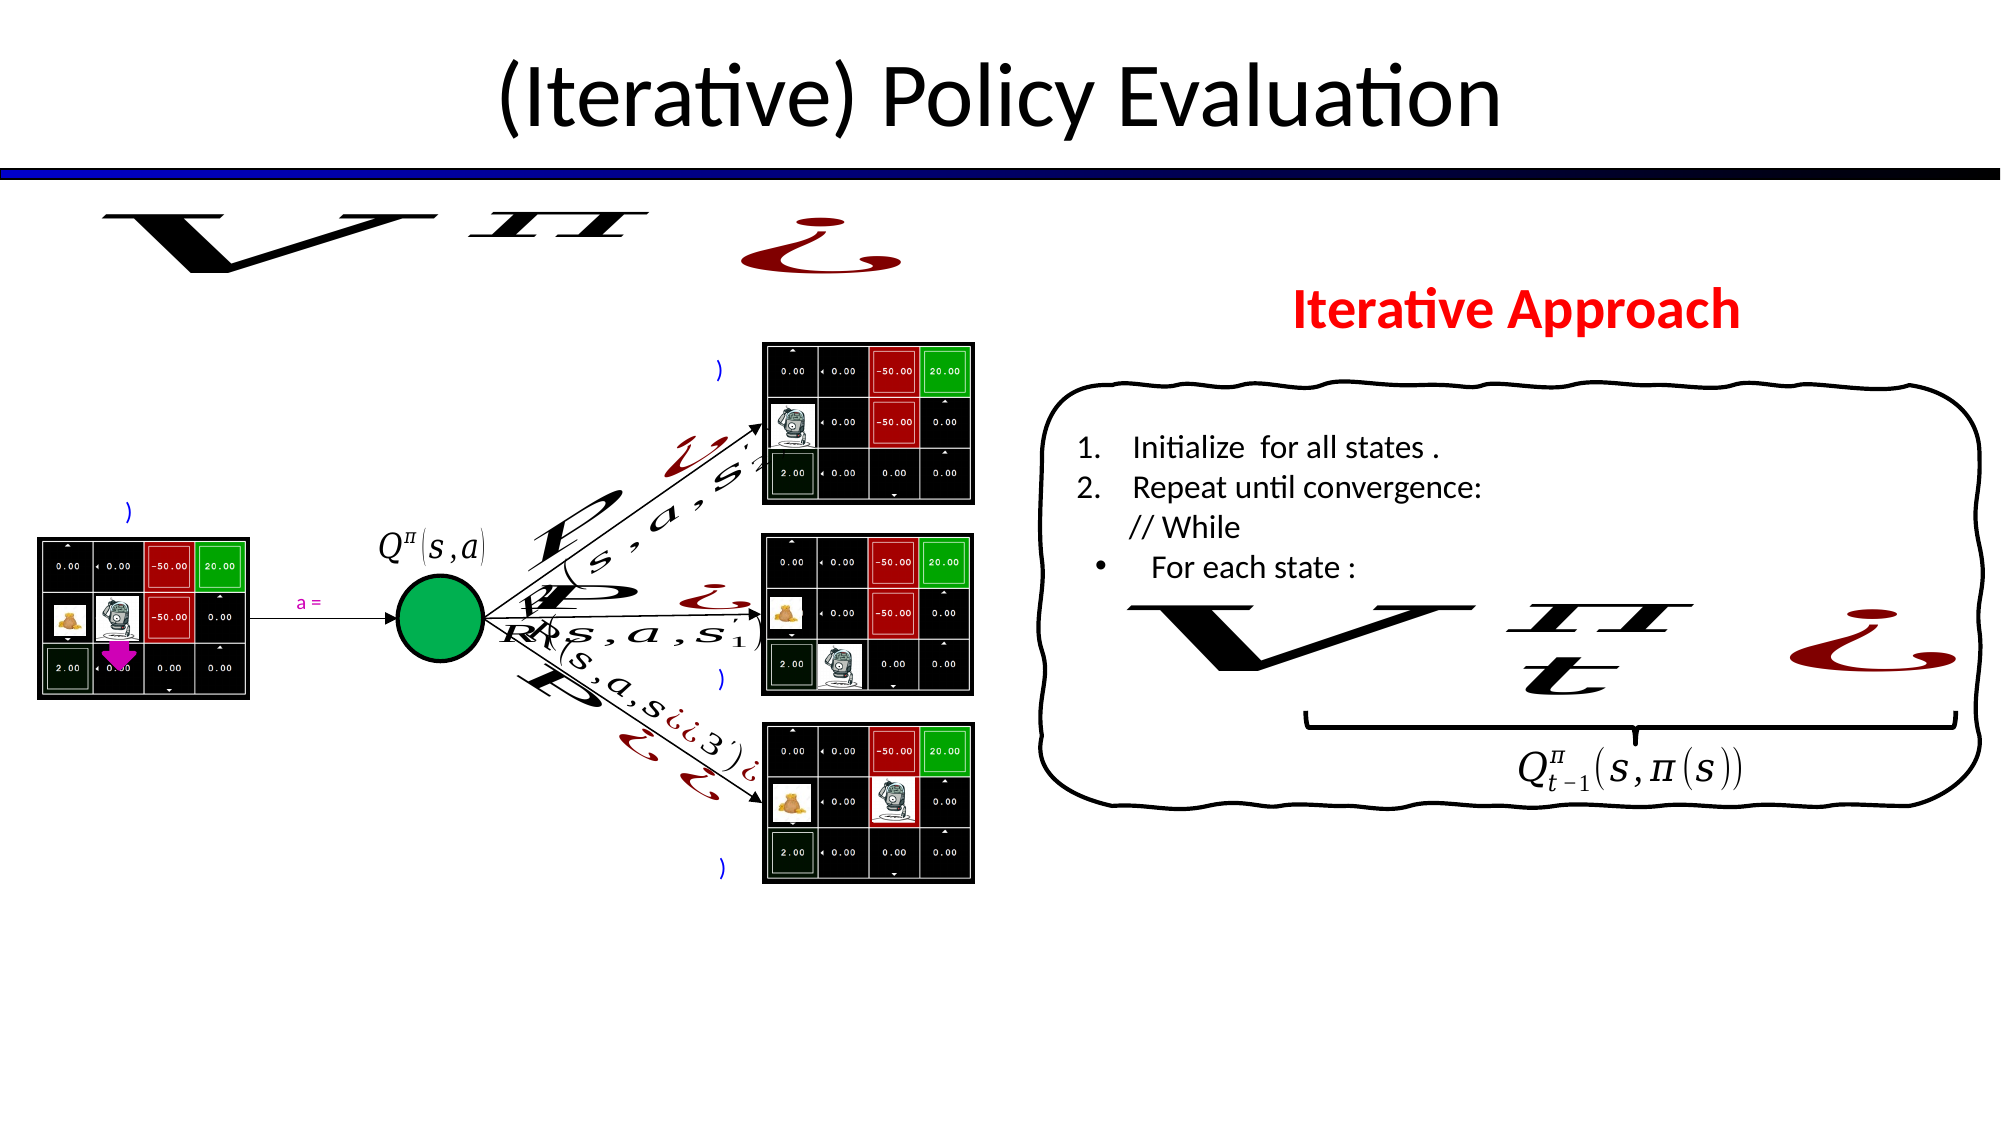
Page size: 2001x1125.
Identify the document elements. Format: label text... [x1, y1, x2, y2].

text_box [482, 618, 763, 804]
text_box [1304, 710, 1957, 745]
picture [761, 721, 975, 885]
text_box [395, 573, 477, 664]
text_box Iterative Approach [1277, 262, 1757, 348]
picture [763, 533, 974, 696]
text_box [482, 613, 762, 617]
title (Iterative) Policy Evaluation [0, 0, 2000, 184]
picture [37, 537, 251, 700]
text_box [1036, 379, 1985, 812]
picture [761, 342, 975, 505]
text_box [482, 423, 763, 614]
